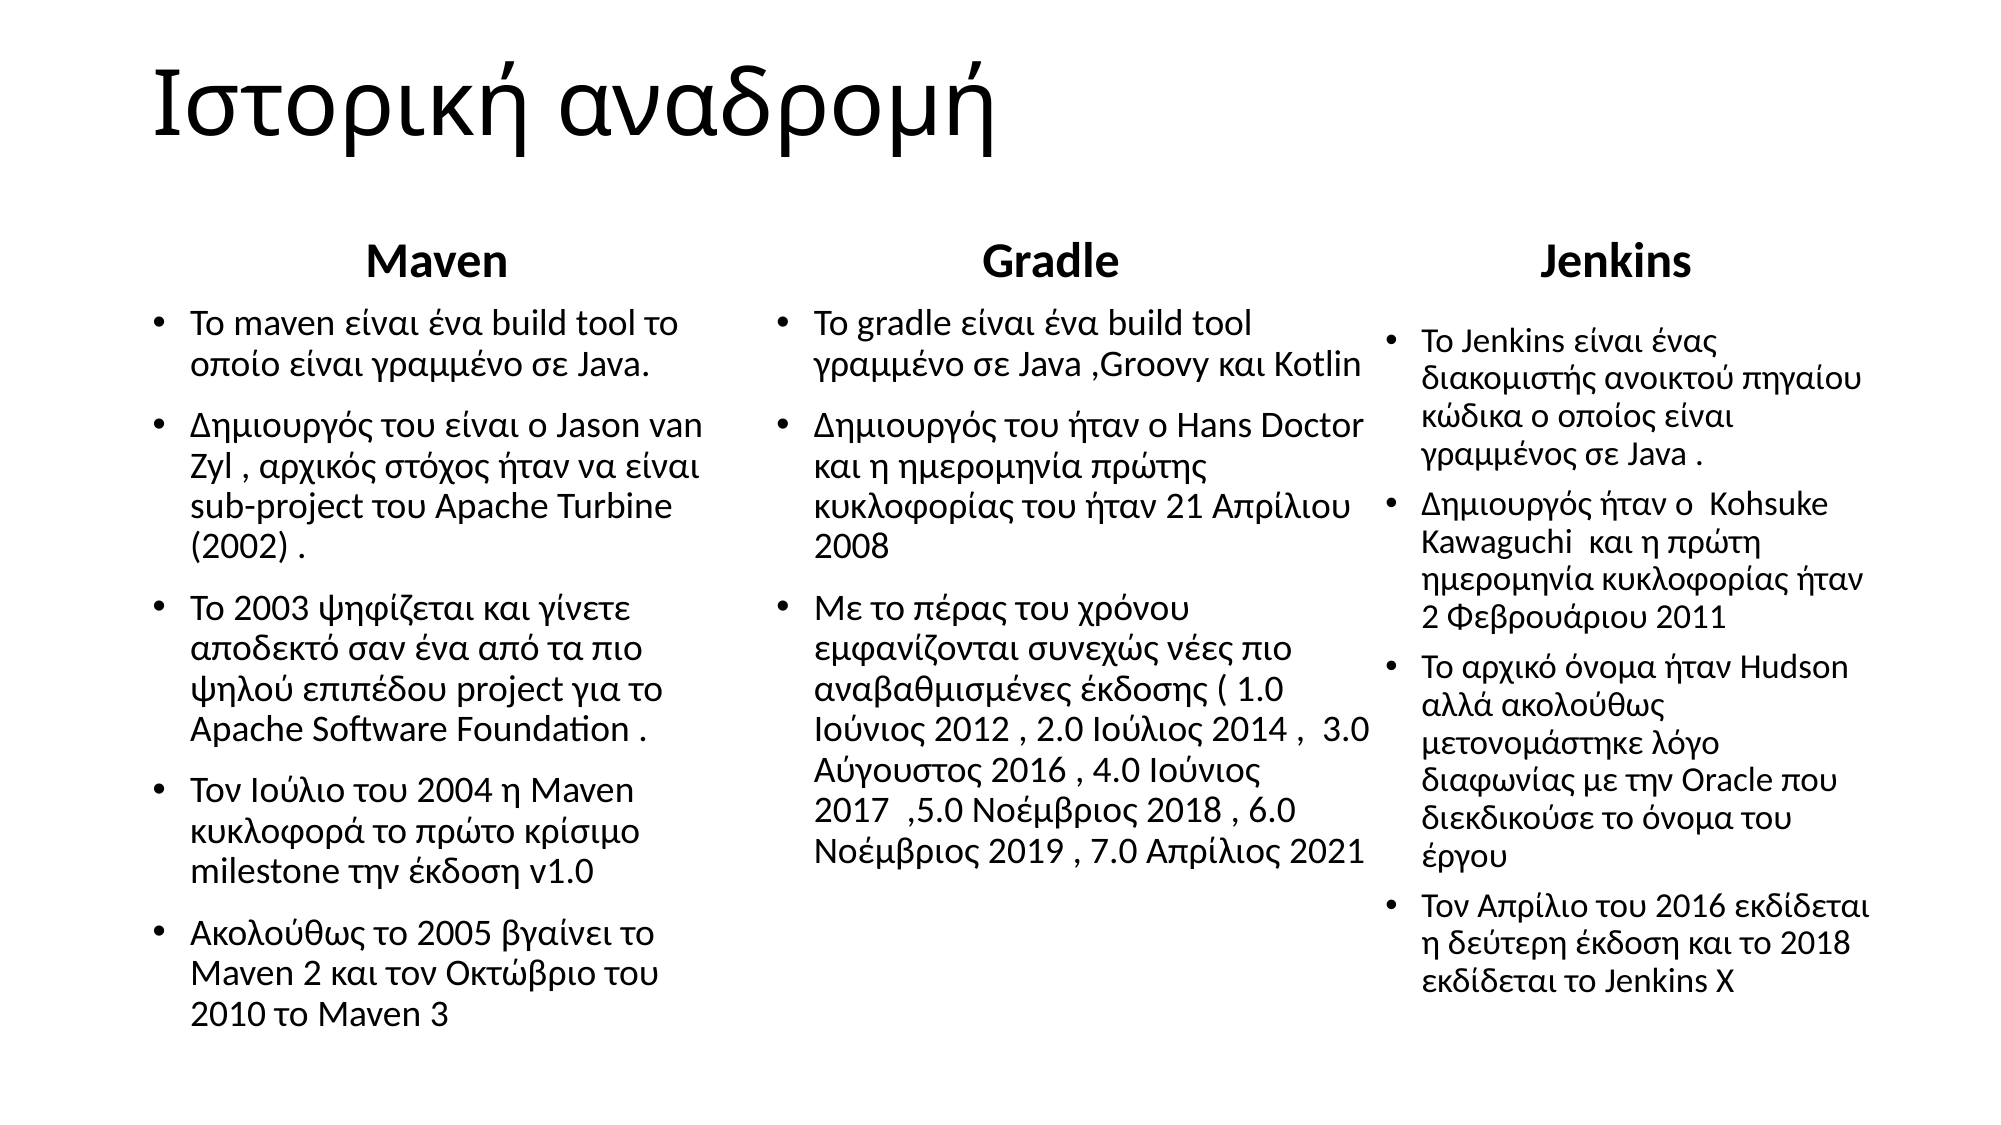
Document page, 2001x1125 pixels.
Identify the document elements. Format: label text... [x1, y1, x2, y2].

list Gradle [736, 211, 1366, 296]
list To Jenkins είναι ένας διακομιστής ανοικτού πηγαίου κώδικα ο οποίος είναι γραμμένος σε Java . Δημιουργός ήταν ο Kohsuke Kawaguchi και η πρώτη ημερομηνία κυκλοφορίας ήταν 2 Φεβρουάριου 2011 Το αρχικό όνομα ήταν Hudson αλλά ακολούθως μετονομάστηκε λόγο διαφωνίας με την Oracle που διεκδικούσε το όνομα του έργου Τον Απρίλιο του 2016 εκδίδεται η δεύτερη έκδοση και το 2018 εκδίδεται το Jenkins X [1391, 314, 1891, 1021]
text_box To gradle είναι ένα build tool γραμμένο σε Java ,Groovy και Kotlin Δημιουργός του ήταν ο Hans Doctor και η ημερομηνία πρώτης κυκλοφορίας του ήταν 21 Απρίλιου 2008 Με το πέρας του χρόνου εμφανίζονται συνεχώς νέες πιο αναβαθμισμένες έκδοσης ( 1.0 Ιούνιος 2012 , 2.0 Ιούλιος 2014 , 3.0 Αύγουστος 2016 , 4.0 Ιούνιος 2017 ,5.0 Νοέμβριος 2018 , 6.0 Νοέμβριος 2019 , 7.0 Απρίλιος 2021 [761, 296, 1391, 1044]
list To maven είναι ένα build tool το οποίο είναι γραμμένο σε Java. Δημιουργός του είναι ο Jason van Zyl , αρχικός στόχος ήταν να είναι sub-project του Apache Turbine (2002) . Το 2003 ψηφίζεται και γίνετε αποδεκτό σαν ένα από τα πιο ψηλού επιπέδου project για το Apache Software Foundation . Τον Ιούλιο του 2004 η Maven κυκλοφορά το πρώτο κρίσιμο milestone την έκδοση v1.0 Ακολούθως το 2005 βγαίνει το Maven 2 και τον Οκτώβριο του 2010 το Maven 3 [137, 296, 737, 1016]
list Maven [137, 211, 736, 296]
title Ιστορική αναδρομή [137, 0, 1863, 212]
text_box Jenkins [1370, 211, 1863, 296]
